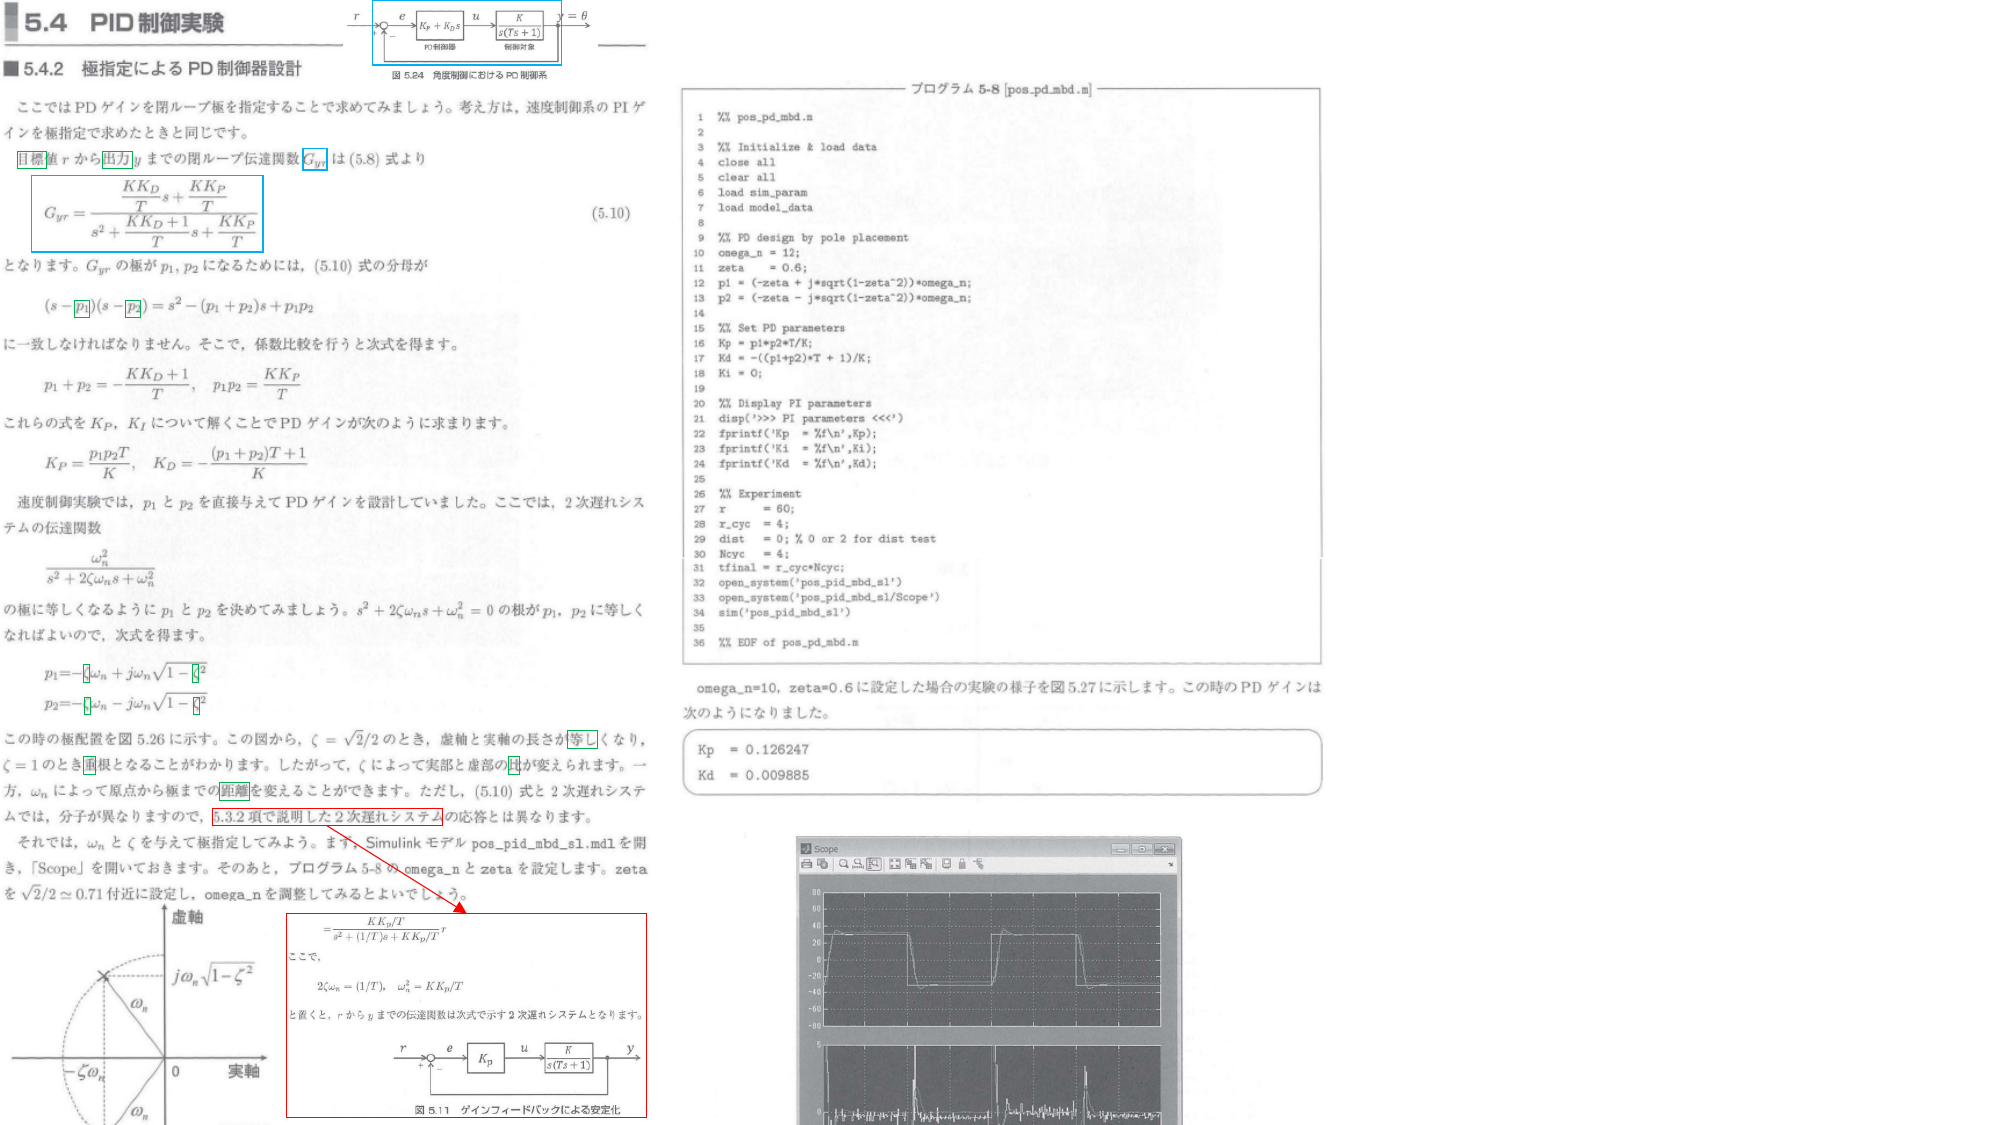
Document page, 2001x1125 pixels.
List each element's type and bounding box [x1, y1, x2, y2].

picture [710, 830, 1267, 1125]
picture [374, 2, 560, 63]
text_box [326, 825, 467, 914]
picture [674, 80, 1325, 803]
picture [0, 0, 650, 1125]
